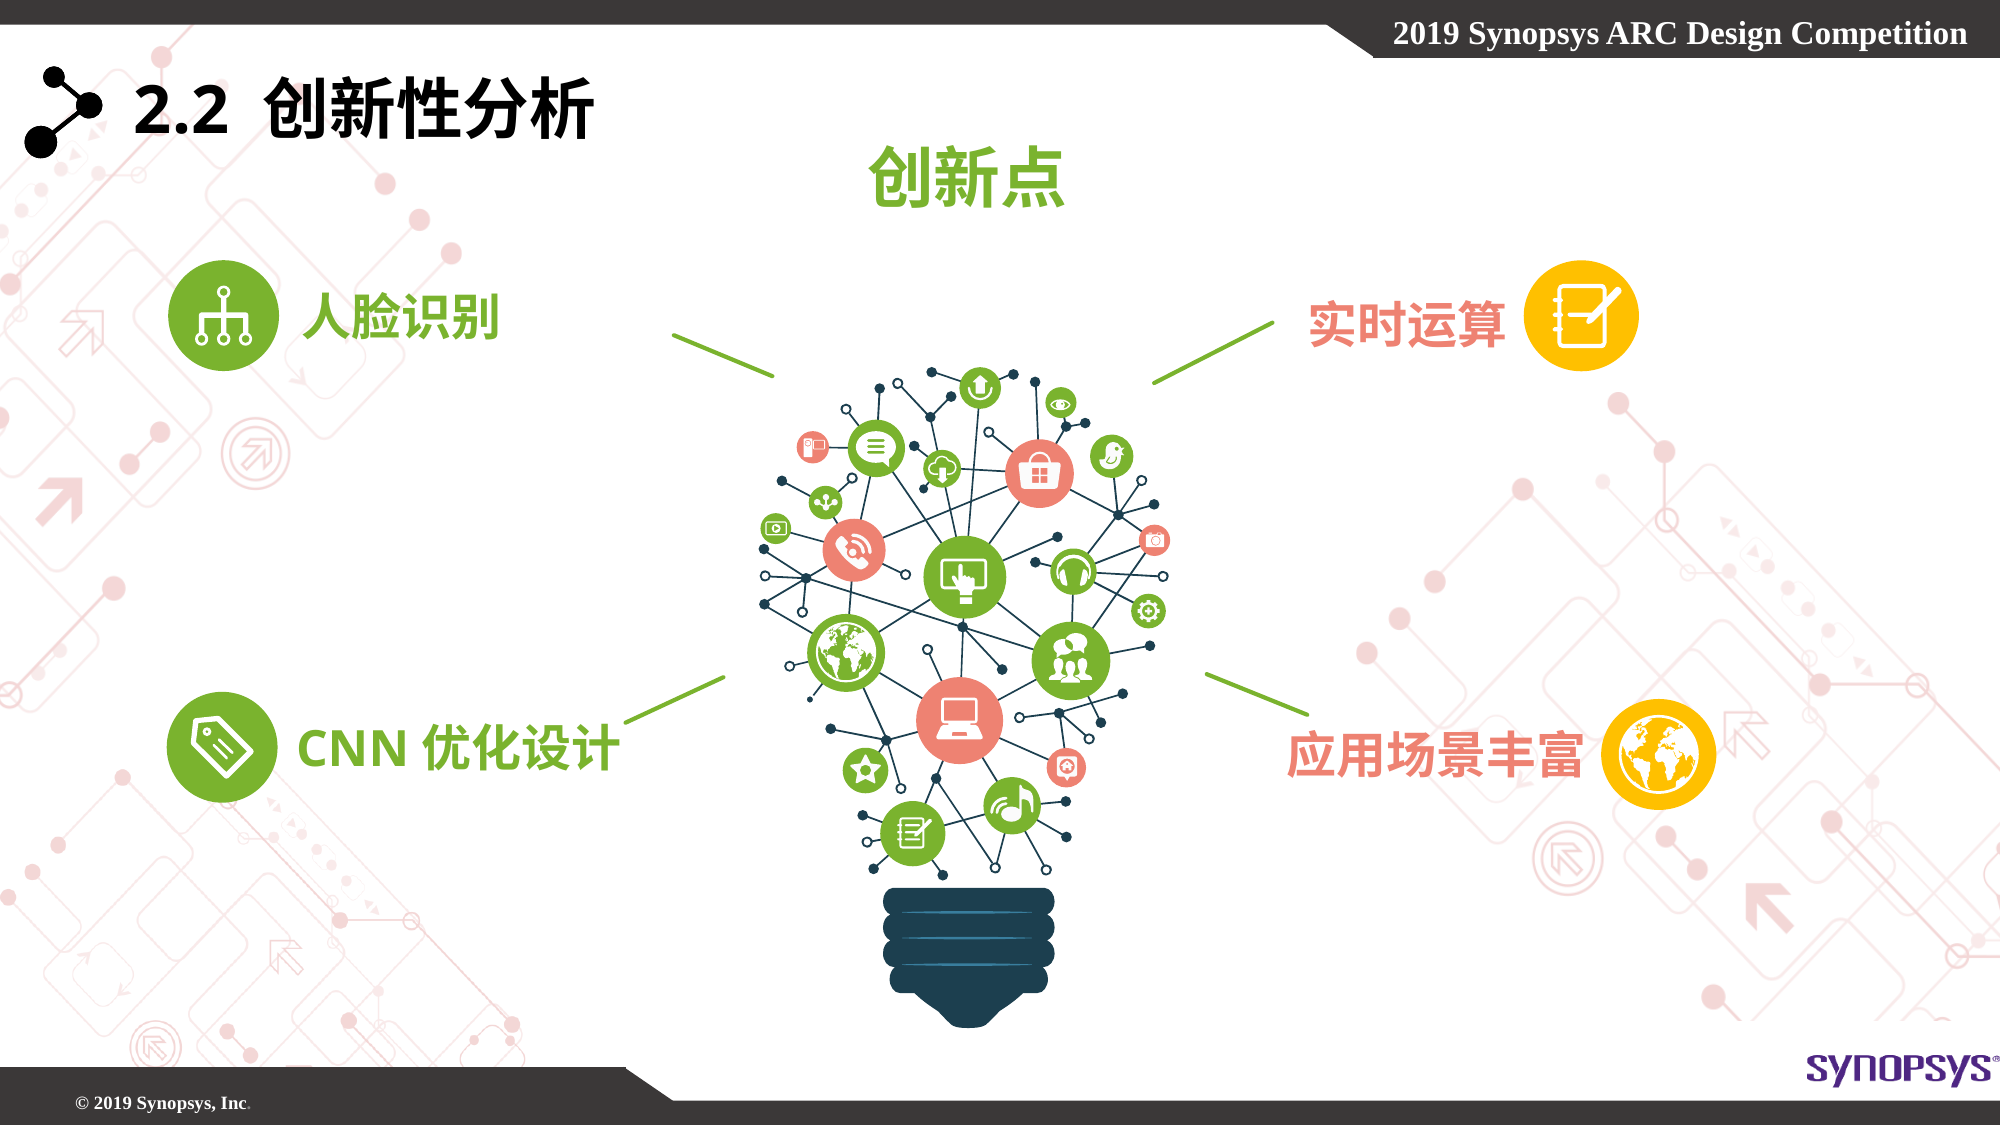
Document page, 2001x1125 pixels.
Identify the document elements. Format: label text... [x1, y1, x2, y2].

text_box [625, 322, 1308, 1029]
text_box [1552, 283, 1622, 349]
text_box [24, 59, 610, 159]
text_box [168, 260, 519, 372]
picture [1356, 392, 2000, 1021]
picture [0, 59, 624, 1068]
text_box 实时运算 [1292, 286, 1523, 362]
picture [1806, 1055, 2000, 1068]
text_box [0, 0, 2000, 59]
text_box [1522, 259, 1640, 373]
text_box 创新点 [852, 128, 1106, 223]
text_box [166, 691, 278, 803]
text_box 应用场景丰富 [1308, 716, 1356, 792]
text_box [0, 1068, 2000, 1125]
